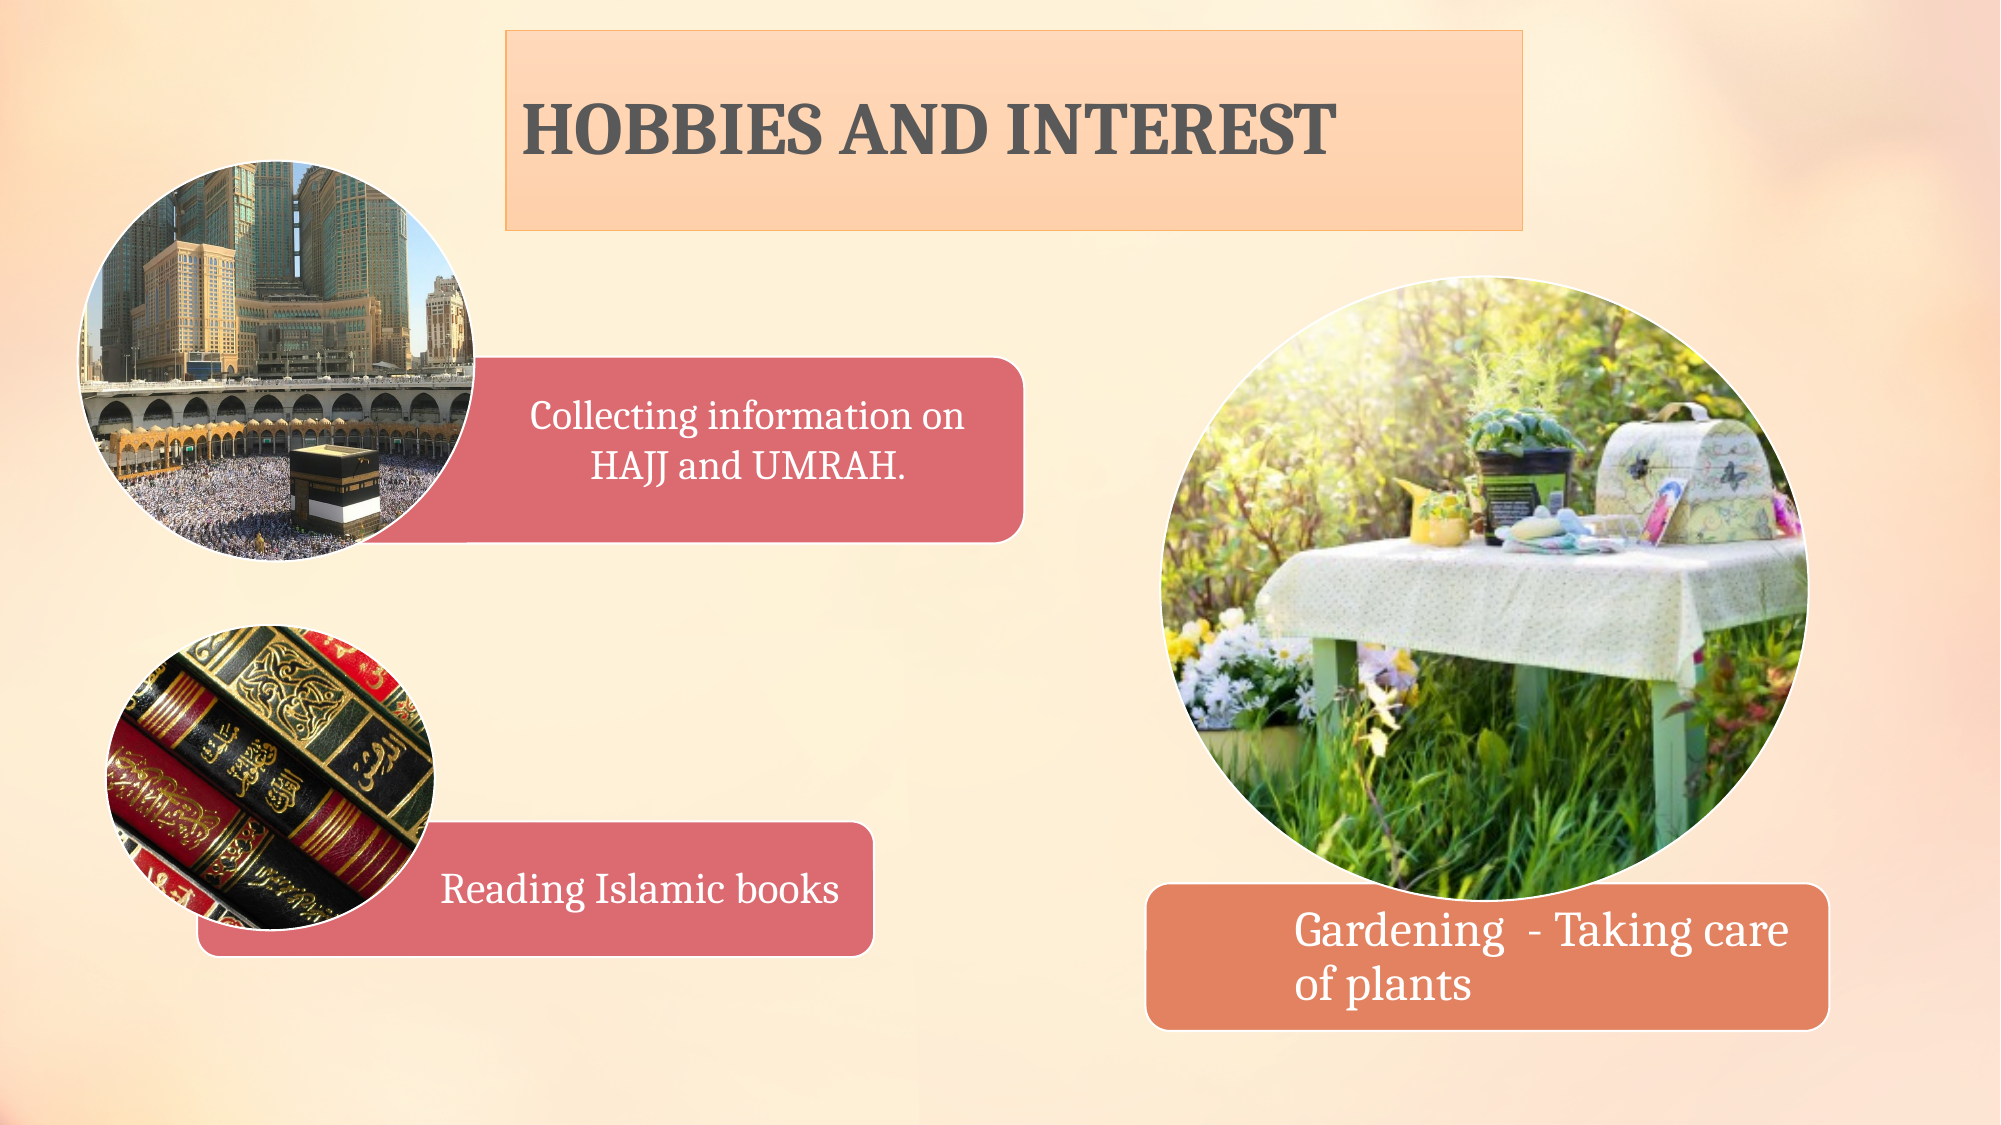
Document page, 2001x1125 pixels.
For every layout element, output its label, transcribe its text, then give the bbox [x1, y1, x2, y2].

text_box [151, 562, 829, 958]
picture [107, 675, 151, 880]
title HOBBIES AND INTEREST [505, 30, 1523, 231]
picture [0, 0, 2001, 1125]
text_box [45, 76, 1085, 562]
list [999, 271, 1885, 1125]
